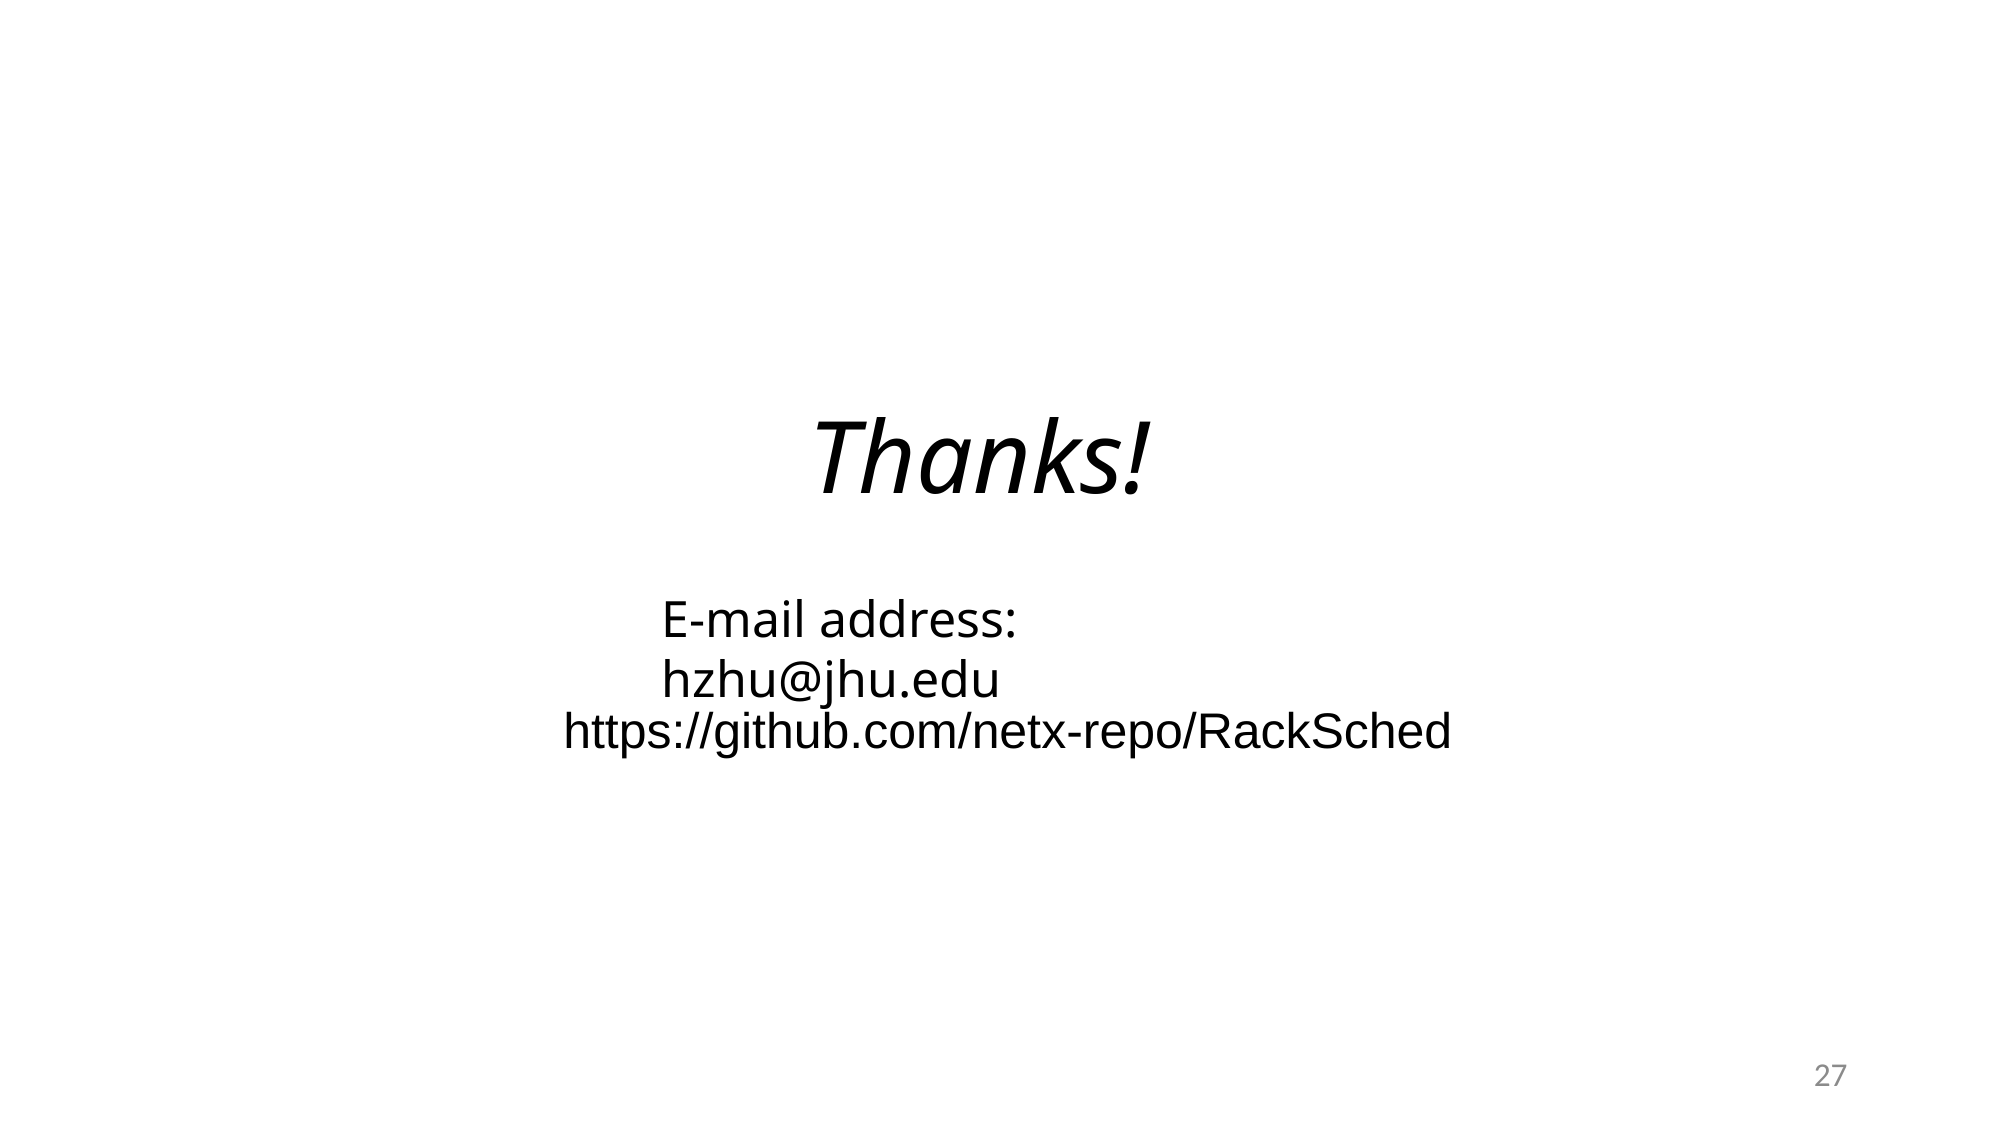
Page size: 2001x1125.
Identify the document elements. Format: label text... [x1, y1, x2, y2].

slide_number 27 [1412, 1042, 1863, 1103]
text_box E-mail address: hzhu@jhu.edu [647, 580, 1353, 691]
text_box https://github.com/netx-repo/RackSched [548, 691, 1485, 767]
list Thanks! [793, 399, 1207, 545]
